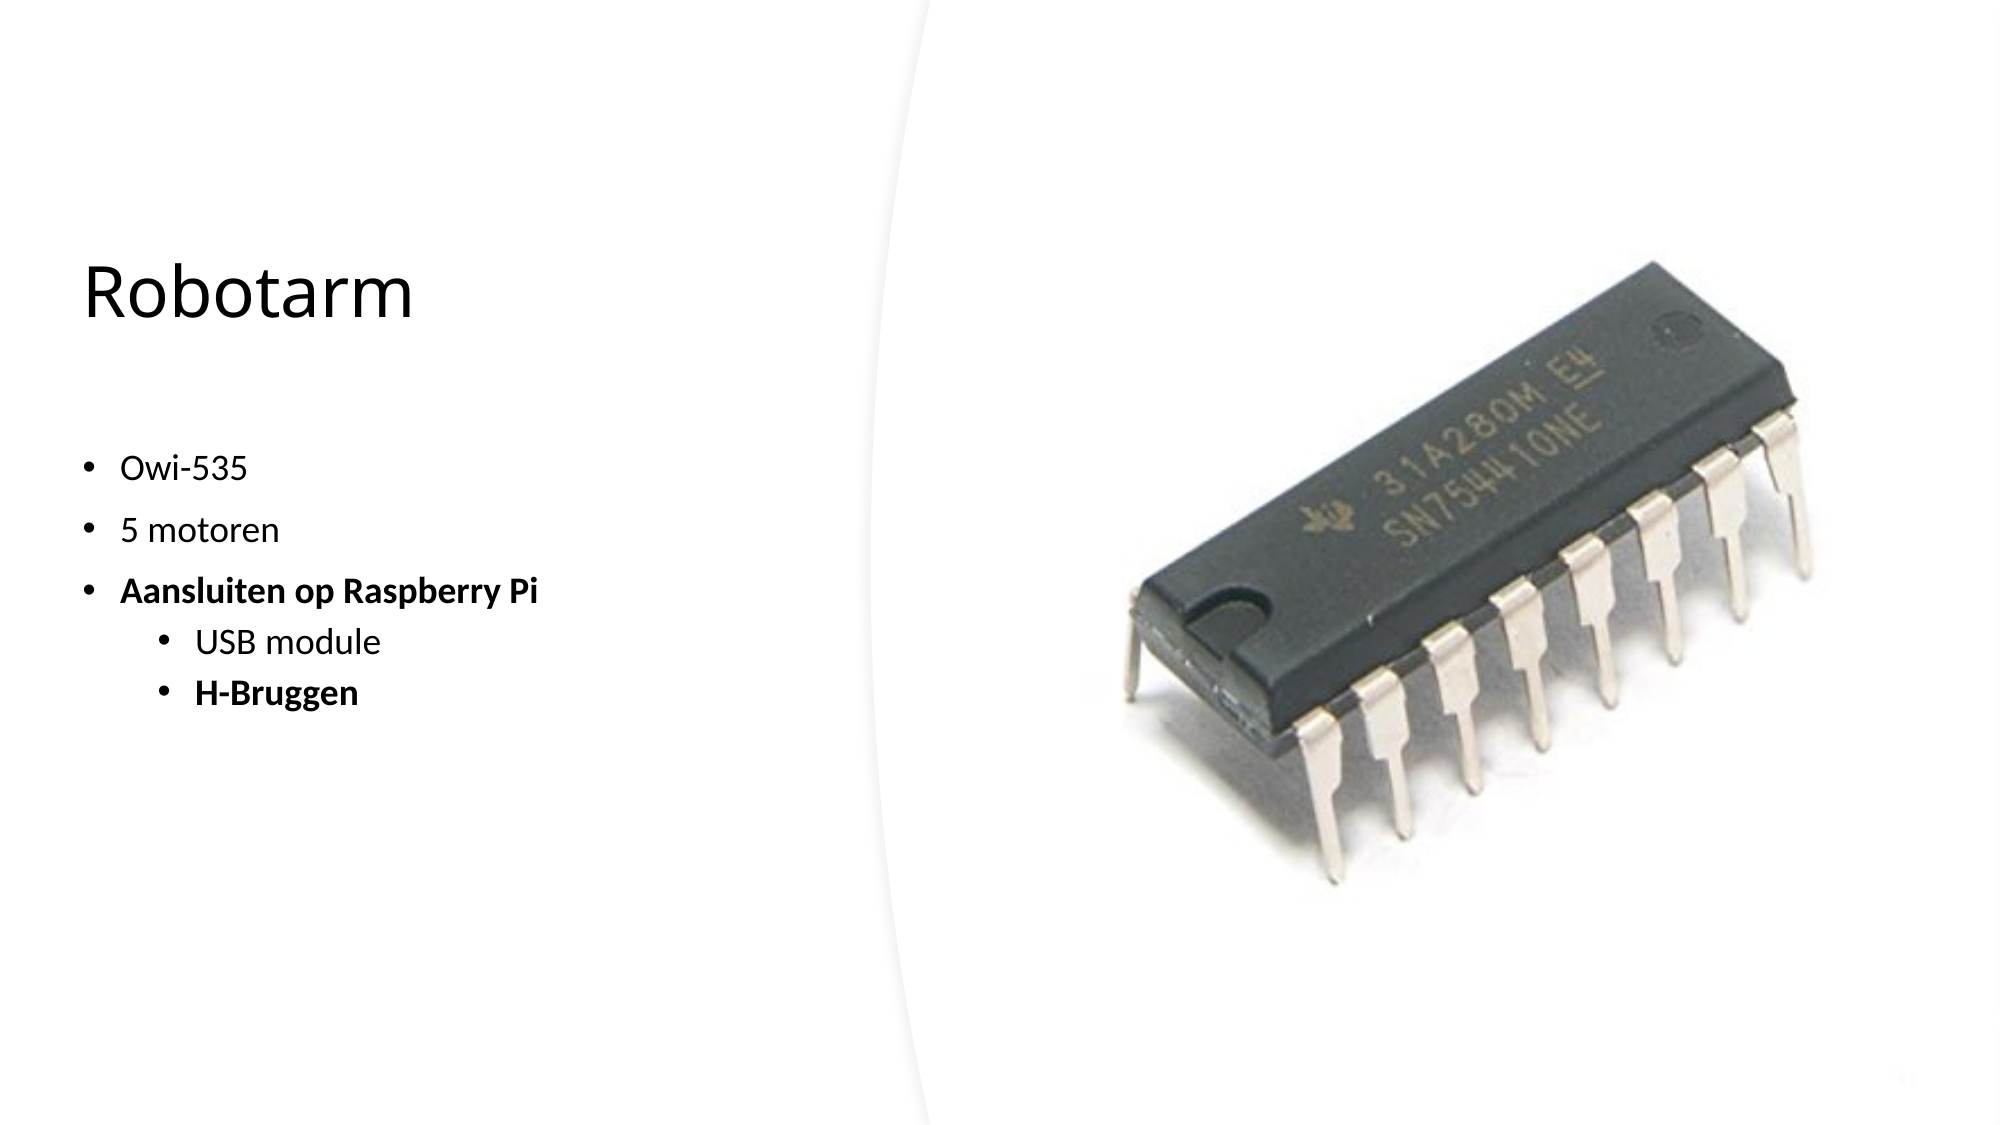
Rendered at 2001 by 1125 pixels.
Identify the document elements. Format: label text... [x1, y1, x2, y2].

title Robotarm [67, 161, 804, 341]
picture [870, 0, 2000, 1125]
list Owi-535 5 motoren Aansluiten op Raspberry Pi USB module H-Bruggen [67, 441, 806, 1029]
